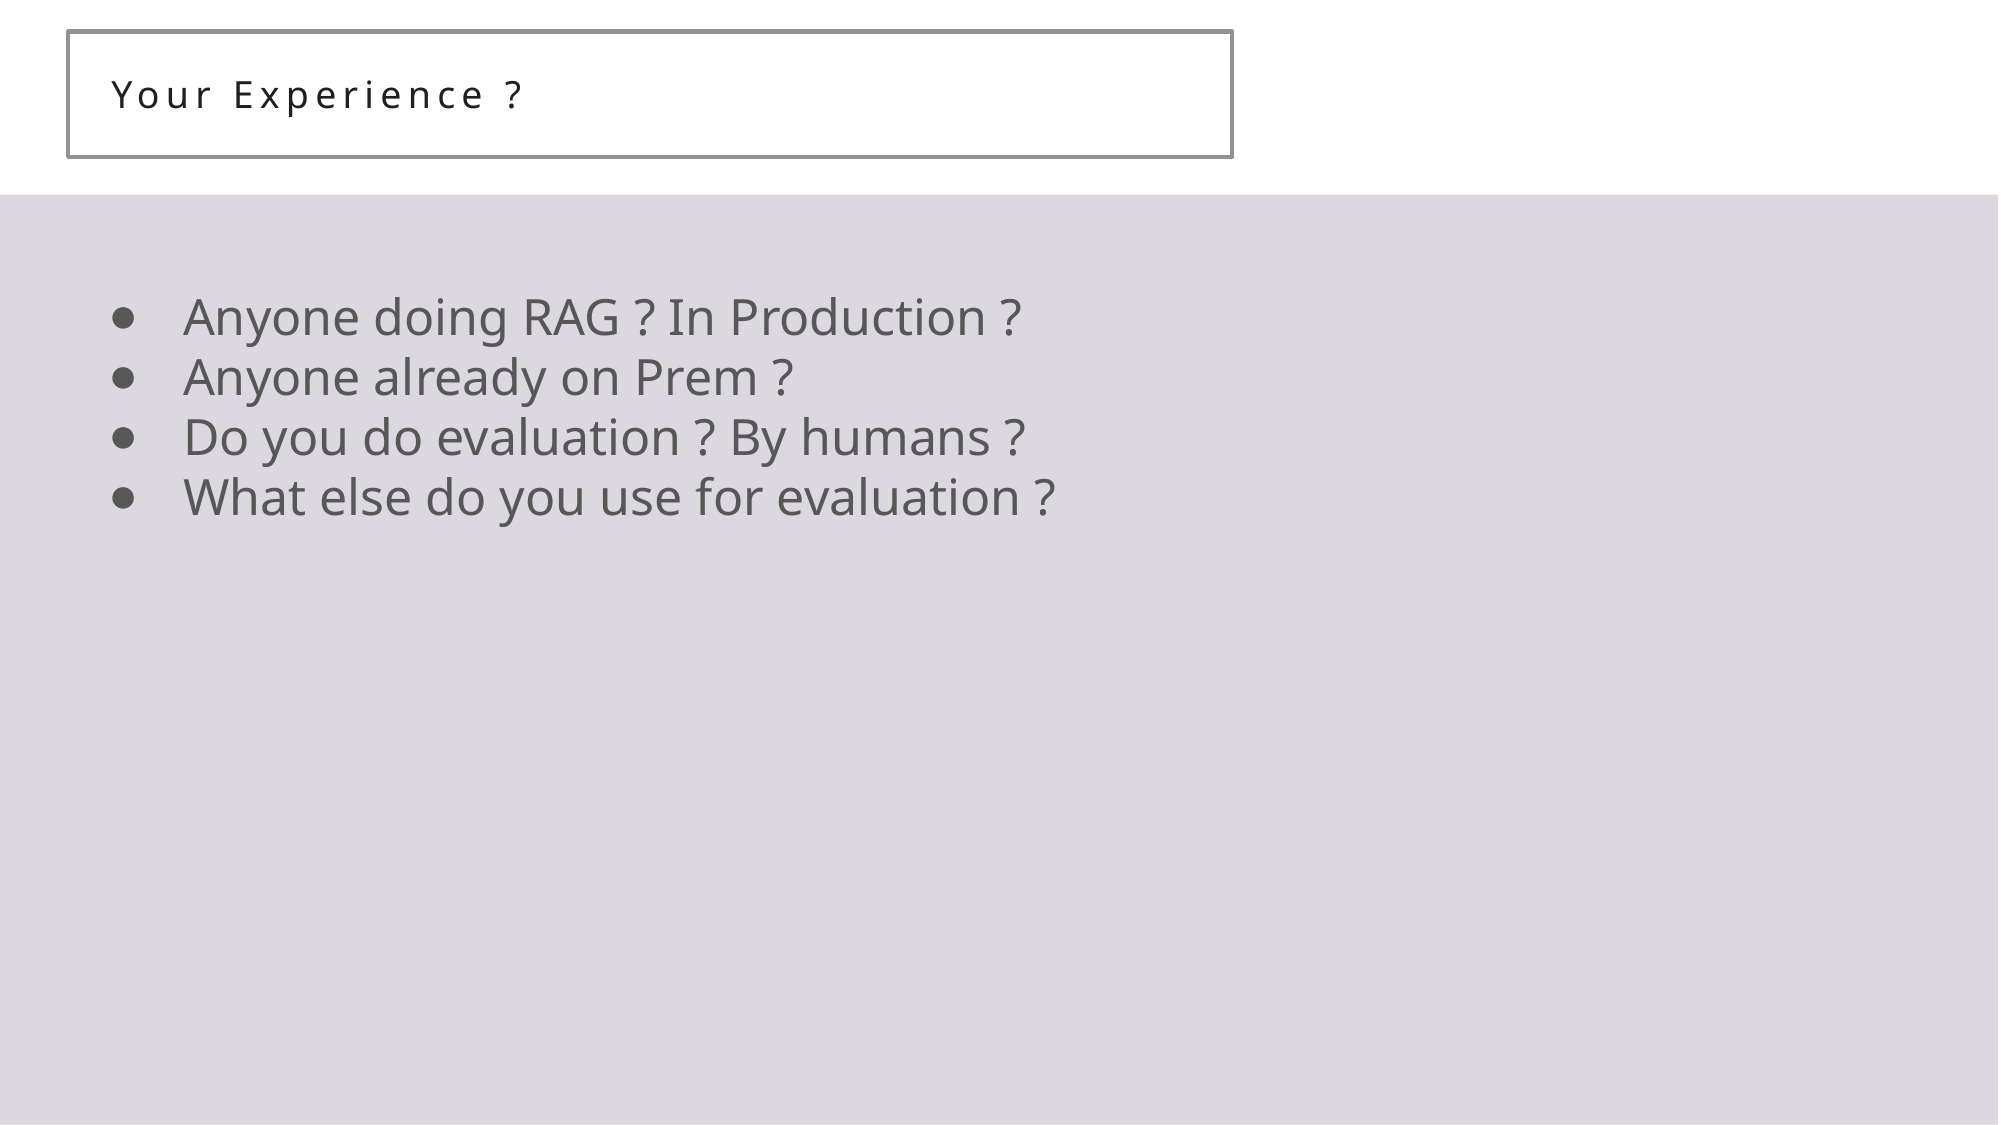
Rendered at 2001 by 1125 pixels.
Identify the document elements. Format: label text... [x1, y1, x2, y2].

list Anyone doing RAG ? In Production ? Anyone already on Prem ? Do you do evaluation ? By humans ? What else do you use for evaluation ? [68, 269, 1932, 1000]
title Your Experience ? [91, 51, 1218, 137]
